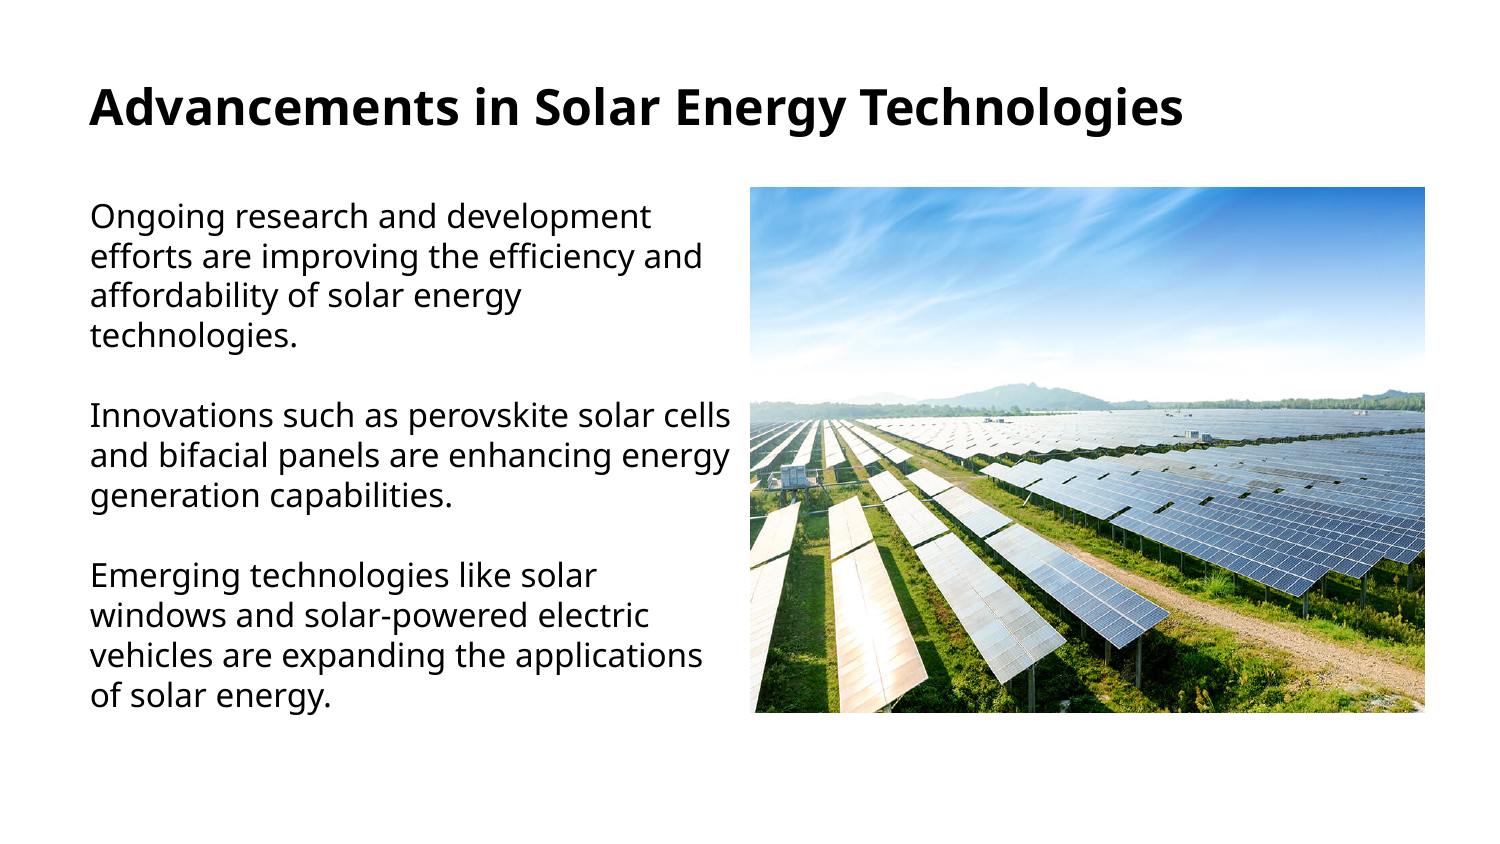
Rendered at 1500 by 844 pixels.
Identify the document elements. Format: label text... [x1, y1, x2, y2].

text_box Advancements in Solar Energy Technologies [74, 37, 1425, 173]
text_box Ongoing research and development efforts are improving the efficiency and affordability of solar energy technologies. Innovations such as perovskite solar cells and bifacial panels are enhancing energy generation capabilities. Emerging technologies like solar windows and solar-powered electric vehicles are expanding the applications of solar energy. [74, 187, 749, 713]
picture [749, 187, 1425, 713]
